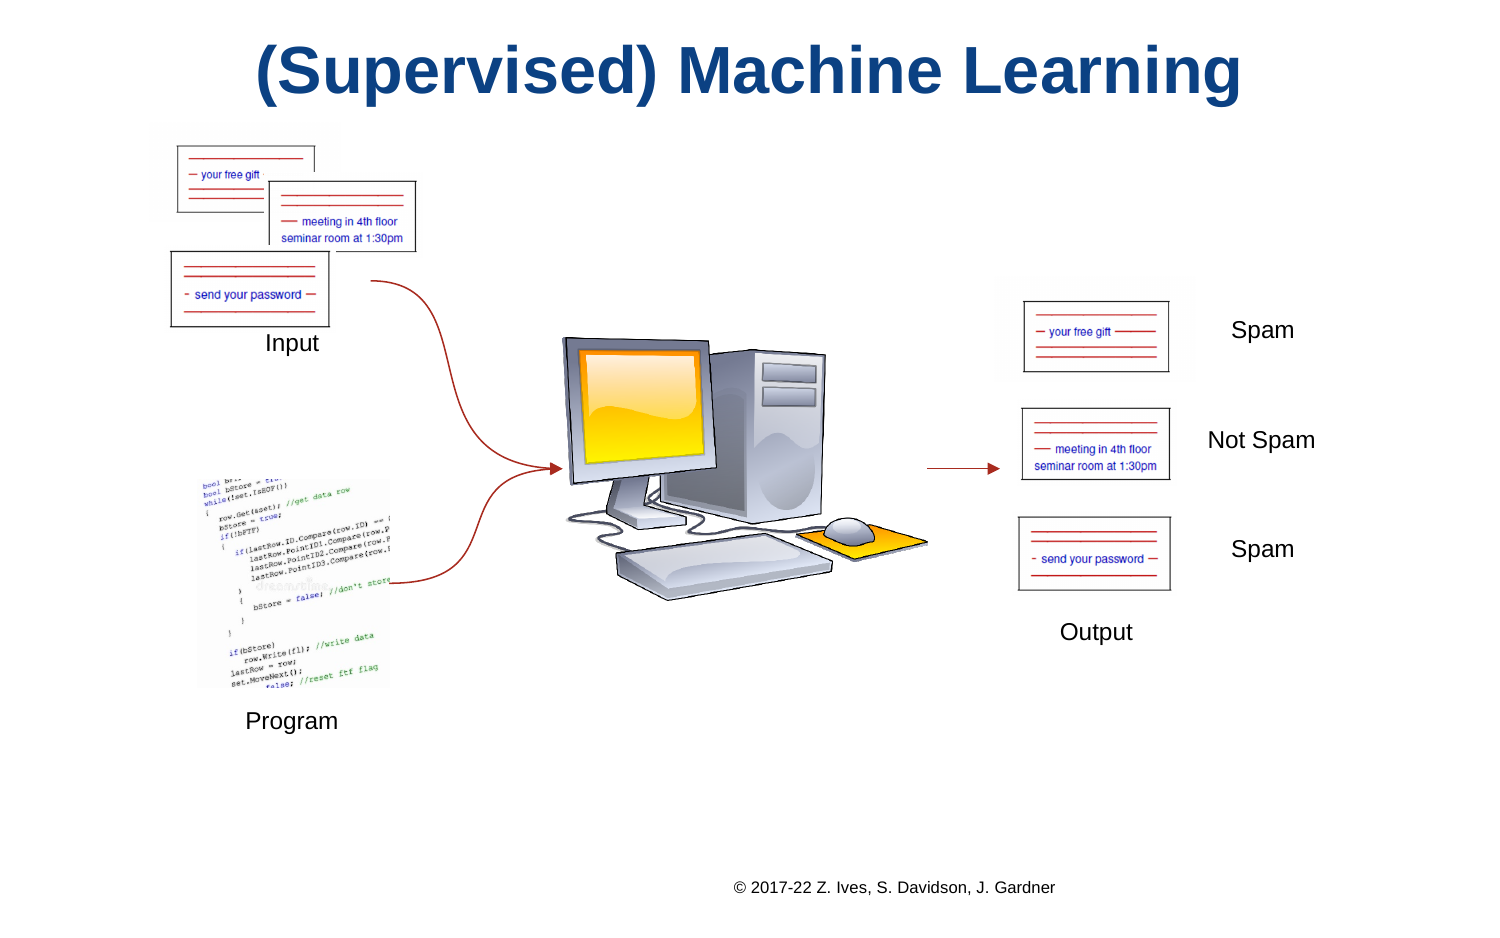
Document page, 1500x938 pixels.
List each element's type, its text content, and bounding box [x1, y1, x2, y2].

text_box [389, 468, 563, 584]
picture [1011, 511, 1177, 597]
picture [148, 121, 424, 333]
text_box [370, 280, 563, 469]
picture [993, 276, 1197, 382]
text_box Program [230, 697, 354, 742]
text_box Spam [1216, 306, 1310, 351]
title (Supervised) Machine Learning [187, 0, 1313, 146]
picture [1017, 399, 1177, 486]
text_box Spam [1216, 526, 1310, 570]
text_box Output [1045, 608, 1148, 653]
picture [562, 336, 928, 601]
text_box Not Spam [1192, 416, 1331, 461]
picture [197, 478, 390, 688]
text_box Input [250, 340, 335, 364]
